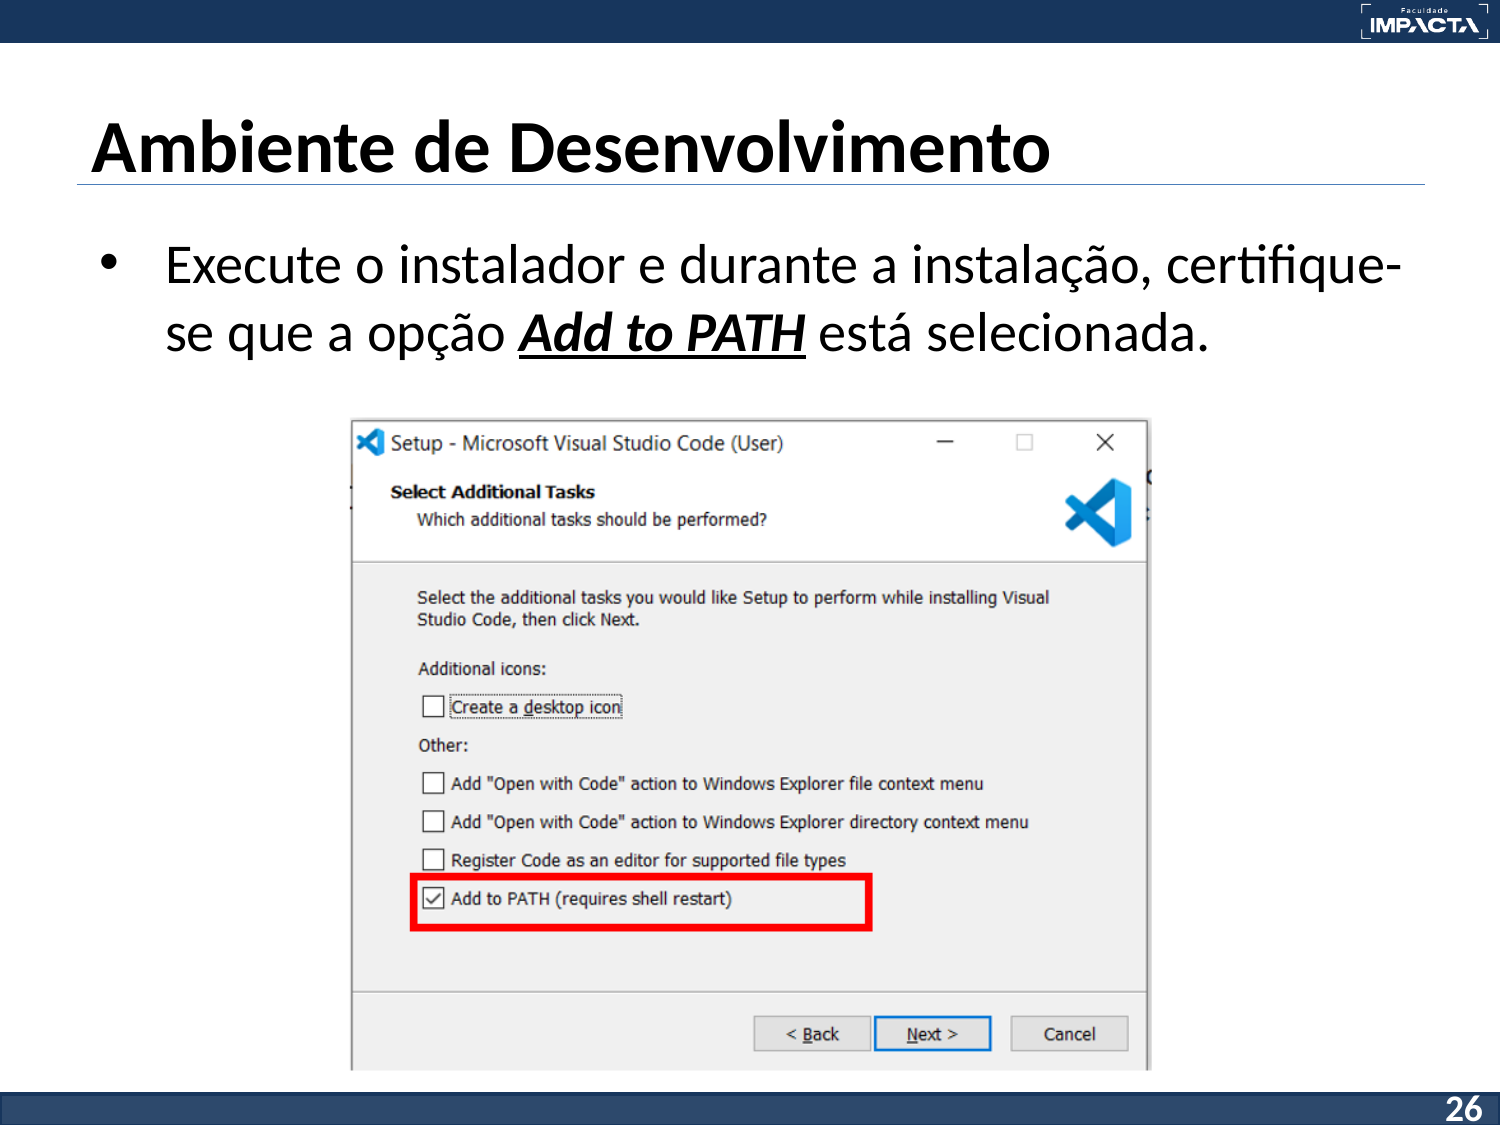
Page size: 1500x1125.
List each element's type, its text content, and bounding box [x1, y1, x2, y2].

picture [1354, 0, 1495, 43]
list Execute o instalador e durante a instalação, certifique-se que a opção Add to PATH está selecionada. [75, 219, 1468, 1022]
slide_number 26 [1147, 1076, 1498, 1125]
title Ambiente de Desenvolvimento [76, 89, 1426, 197]
picture [344, 410, 1157, 1078]
